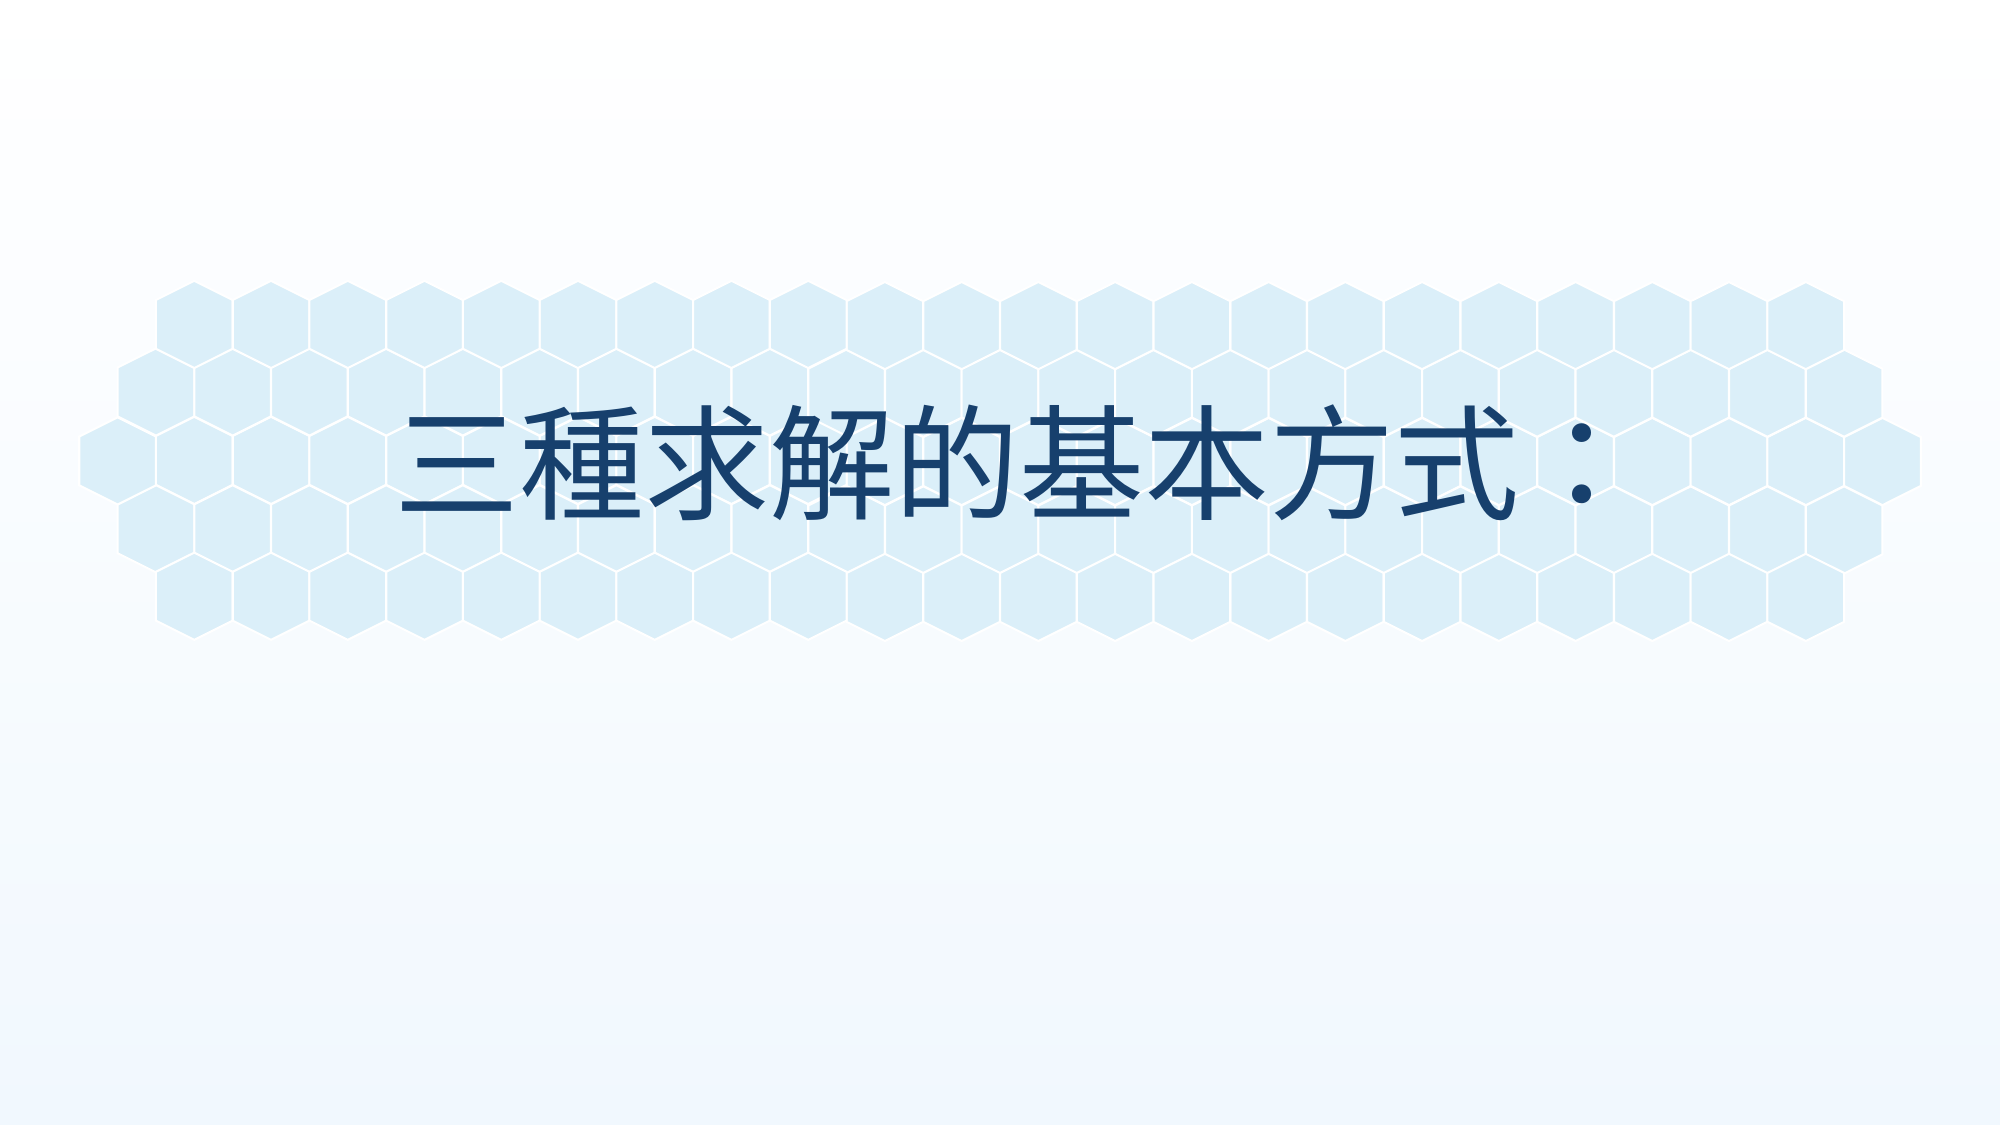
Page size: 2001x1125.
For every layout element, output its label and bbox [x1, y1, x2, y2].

text_box [79, 280, 1921, 697]
